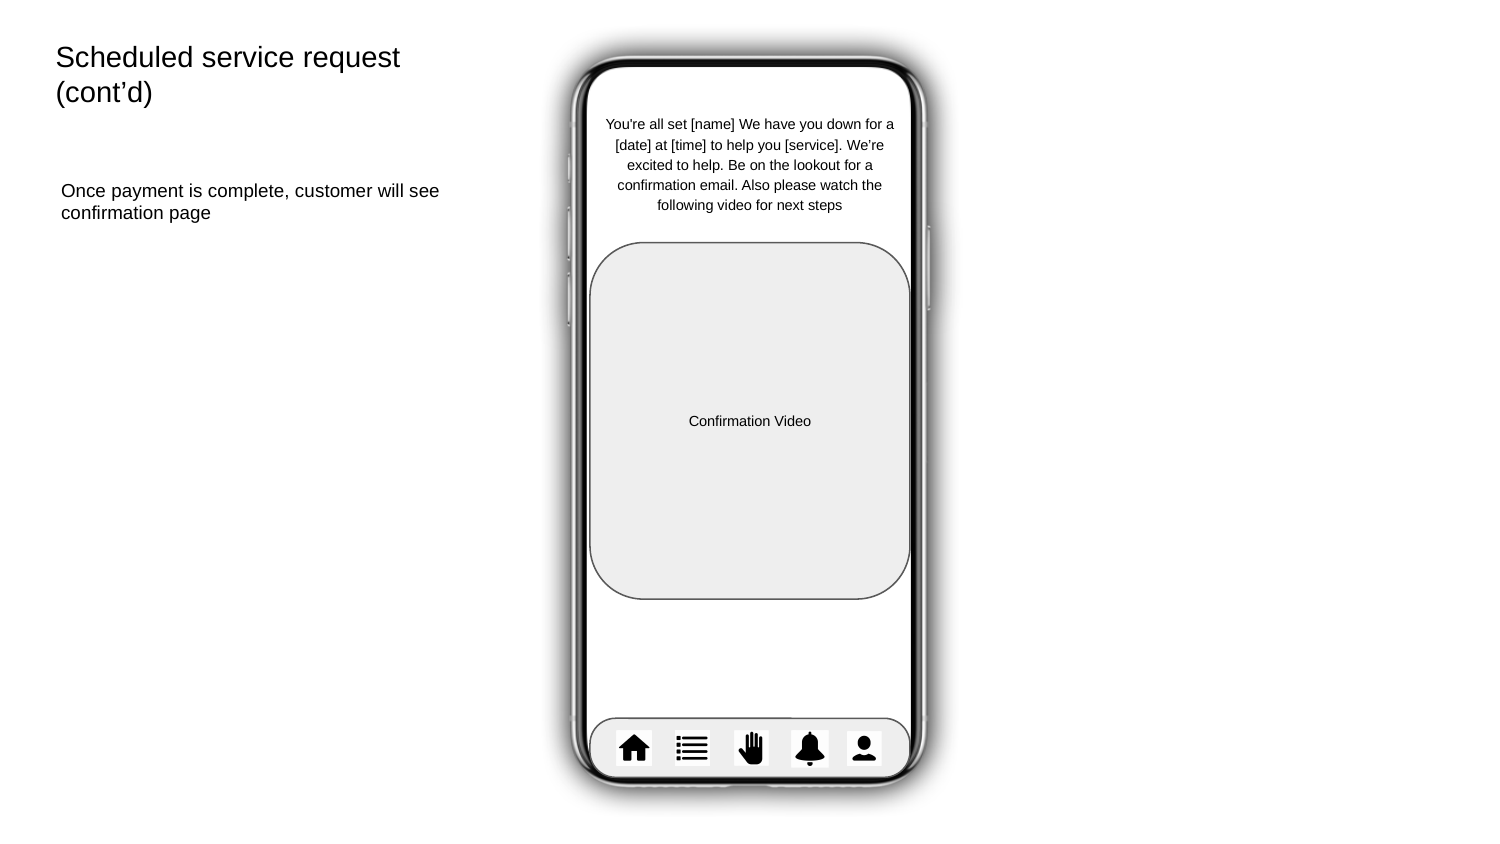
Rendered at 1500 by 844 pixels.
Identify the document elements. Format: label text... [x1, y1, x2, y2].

text_box Once payment is complete, customer will see confirmation page [46, 163, 481, 789]
picture [537, 24, 963, 819]
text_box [589, 718, 911, 778]
text_box Scheduled service request (cont’d) [40, 23, 439, 145]
